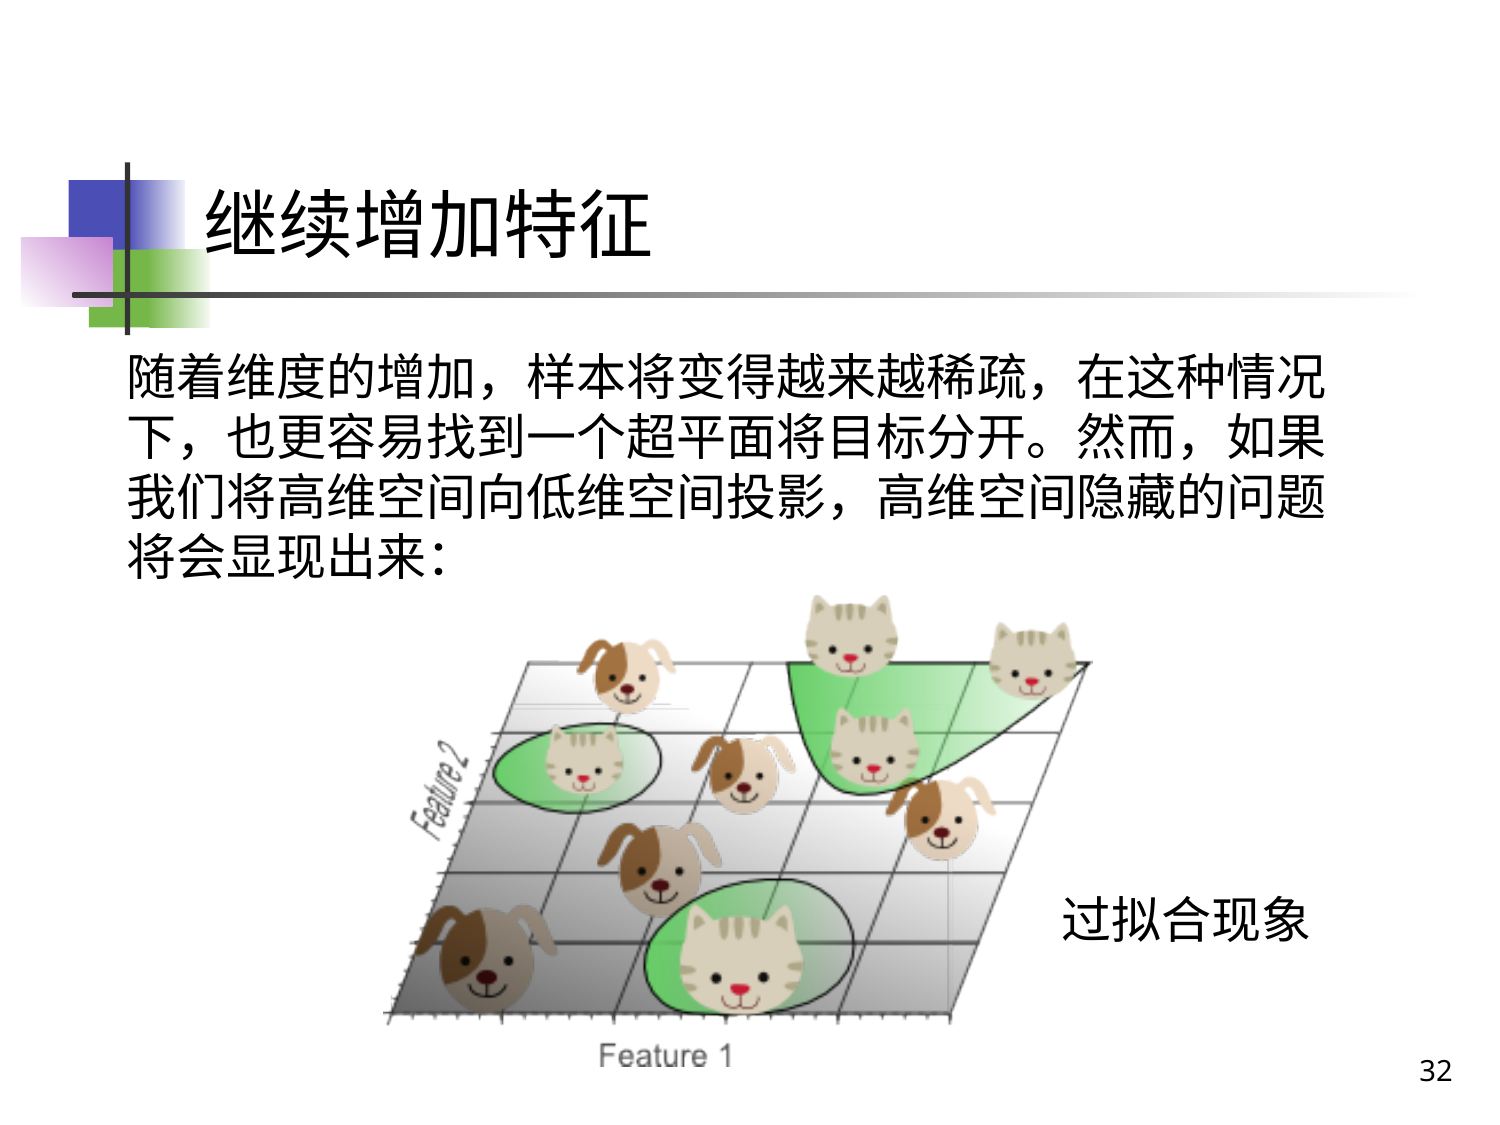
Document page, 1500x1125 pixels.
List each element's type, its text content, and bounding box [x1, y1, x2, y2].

picture [383, 595, 1093, 1067]
title 继续增加特征 [188, 35, 1468, 275]
text_box 过拟合现象 [1097, 881, 1327, 957]
text_box 随着维度的增加，样本将变得越来越稀疏，在这种情况下，也更容易找到一个超平面将目标分开。然而，如果我们将高维空间向低维空间投影，高维空间隐藏的问题将会显现出来： [112, 338, 1363, 593]
slide_number 32 [1155, 1024, 1468, 1100]
